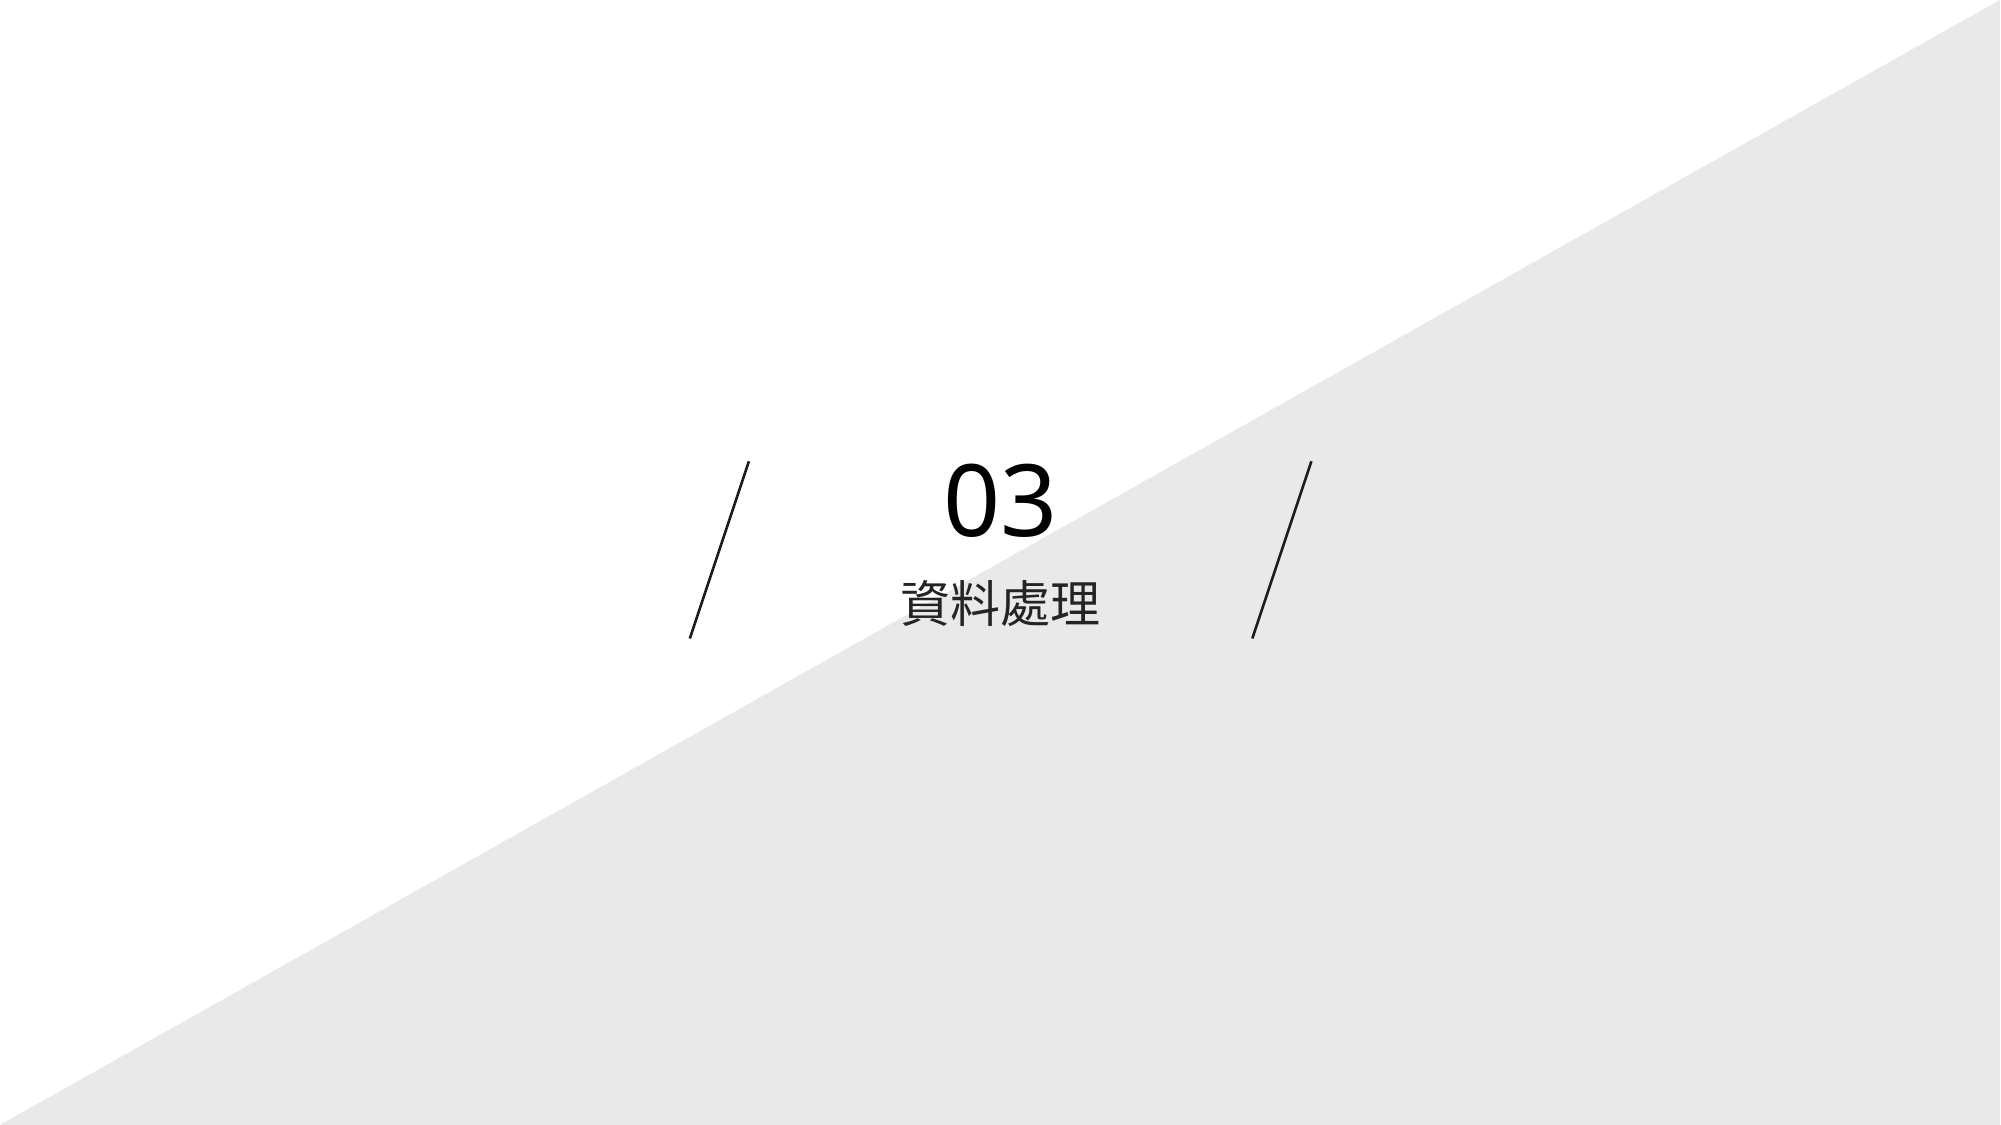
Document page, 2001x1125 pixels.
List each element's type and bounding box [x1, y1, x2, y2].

text_box [749, 428, 1251, 641]
text_box [689, 461, 749, 639]
text_box [1252, 461, 1312, 639]
text_box [0, 0, 2000, 1125]
